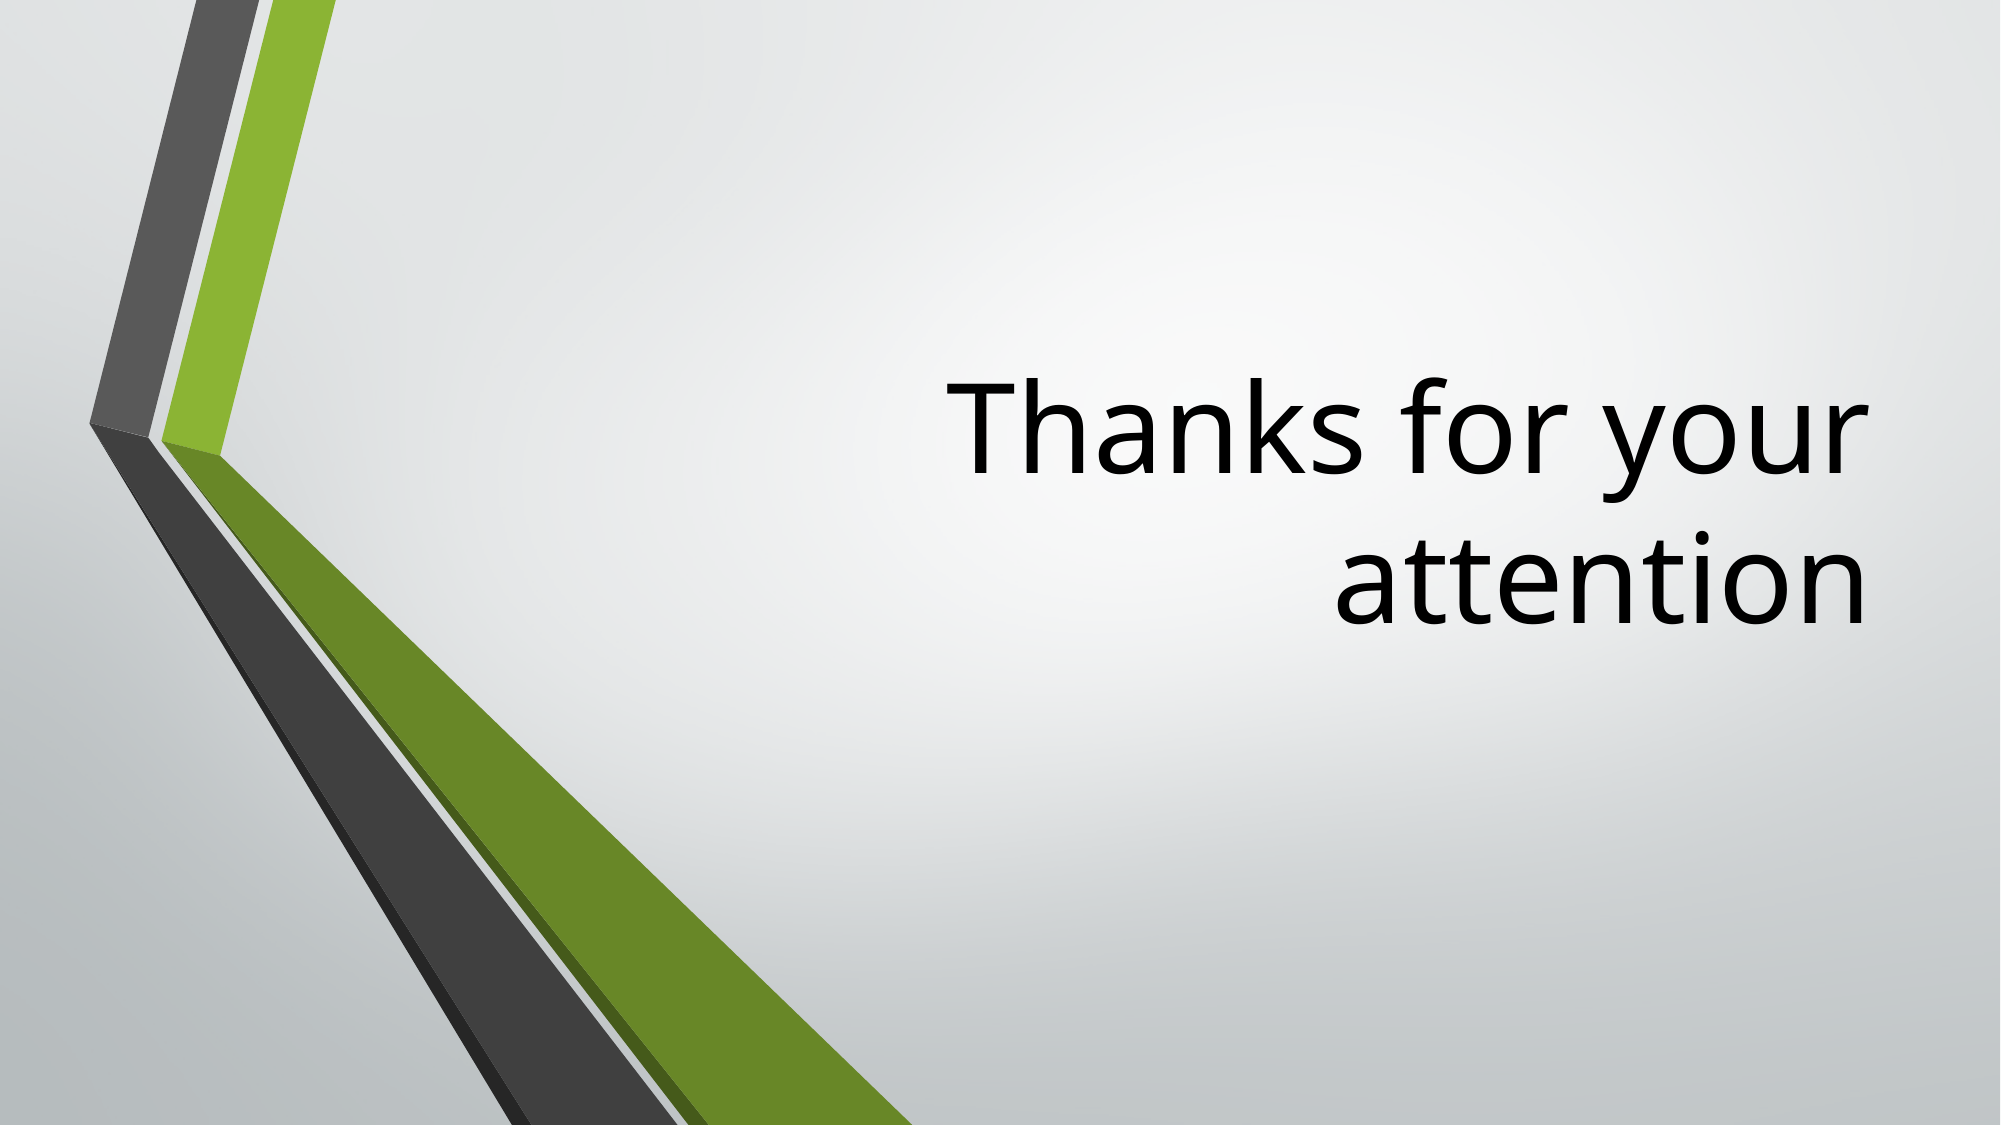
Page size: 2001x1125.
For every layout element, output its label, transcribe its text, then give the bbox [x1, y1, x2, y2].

title Thanks for your attention [480, 226, 1887, 656]
